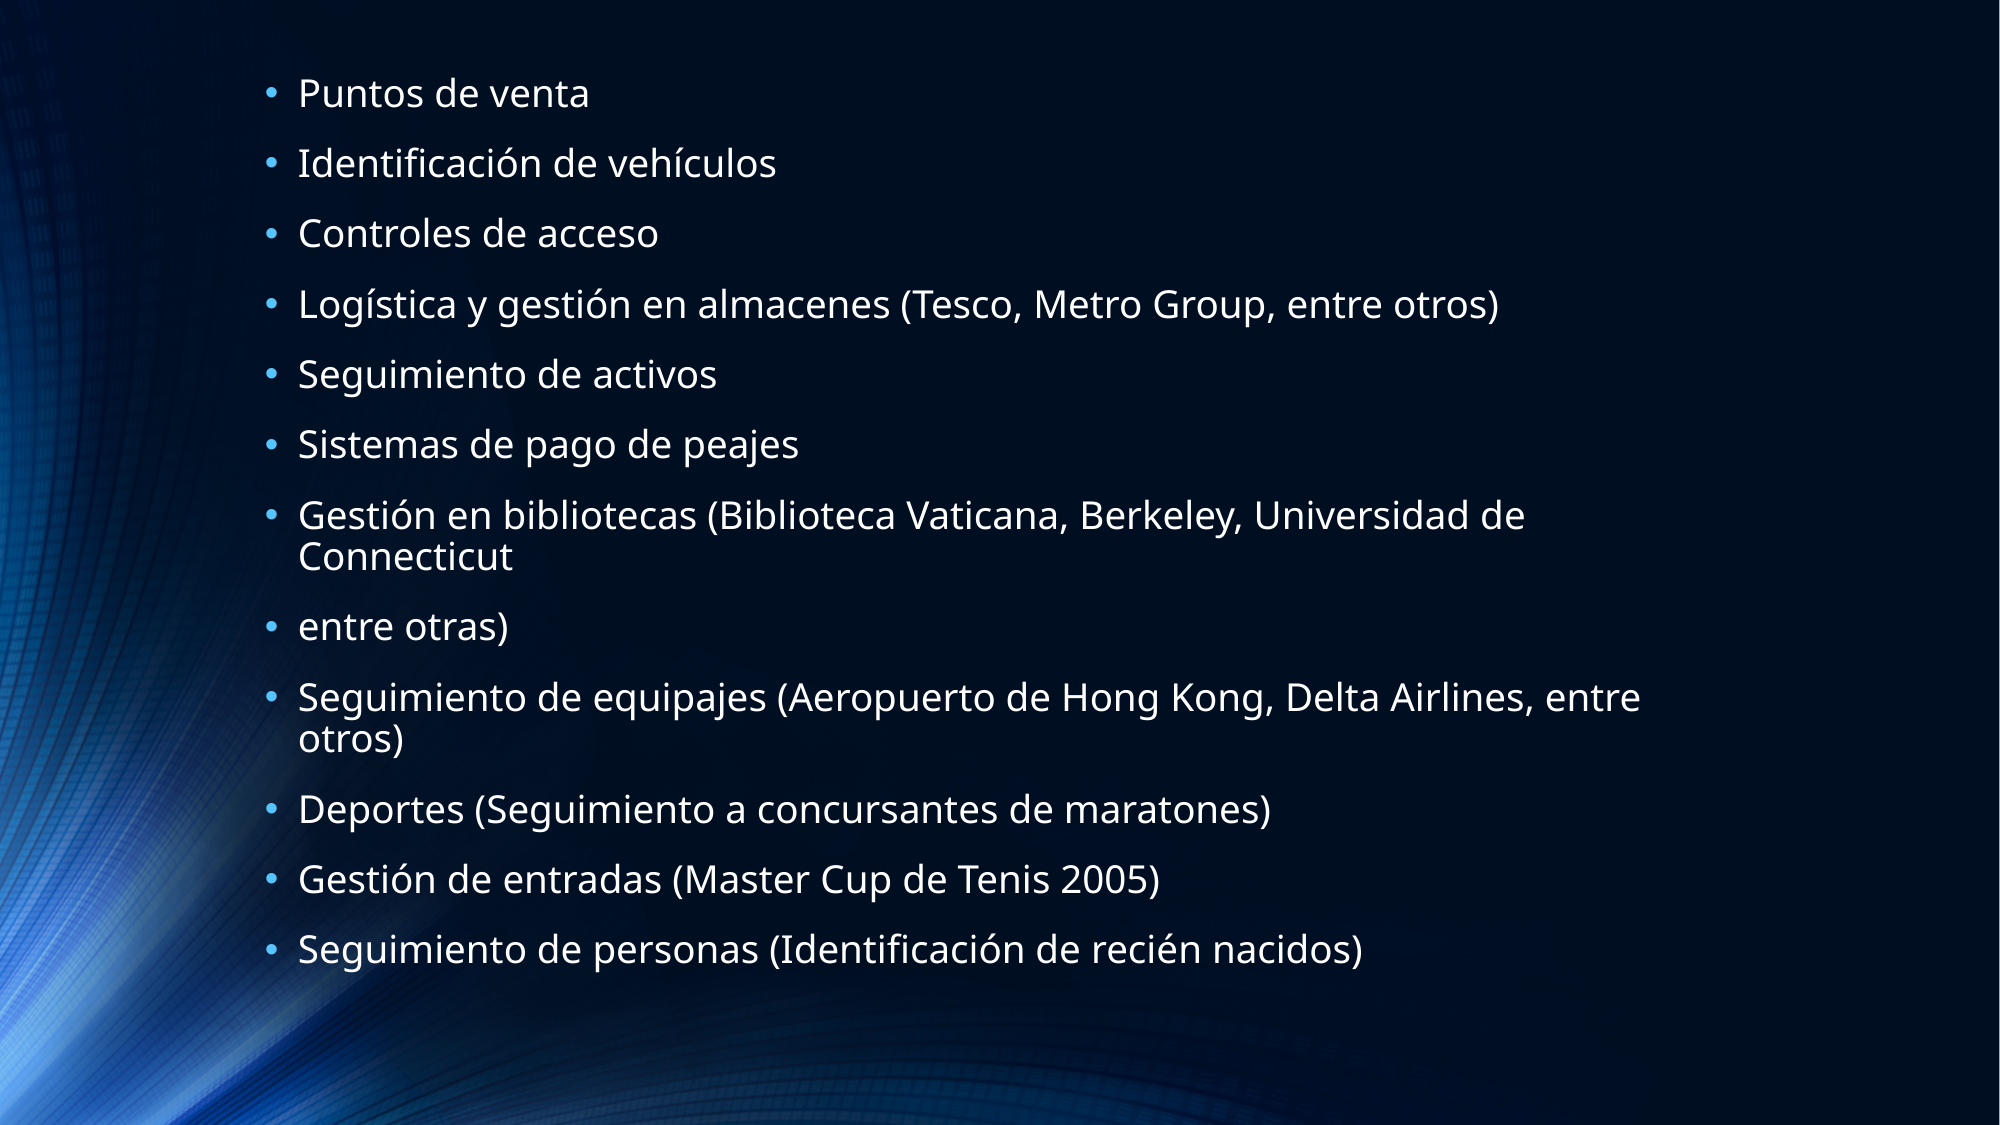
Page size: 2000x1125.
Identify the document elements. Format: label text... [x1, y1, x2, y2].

list Puntos de venta Identificación de vehículos Controles de acceso Logística y gestión en almacenes (Tesco, Metro Group, entre otros) Seguimiento de activos Sistemas de pago de peajes Gestión en bibliotecas (Biblioteca Vaticana, Berkeley, Universidad de Connecticut entre otras) Seguimiento de equipajes (Aeropuerto de Hong Kong, Delta Airlines, entre otros) Deportes (Seguimiento a concursantes de maratones) Gestión de entradas (Master Cup de Tenis 2005) Seguimiento de personas (Identificación de recién nacidos) [249, 66, 1749, 988]
picture [0, 0, 2000, 1125]
